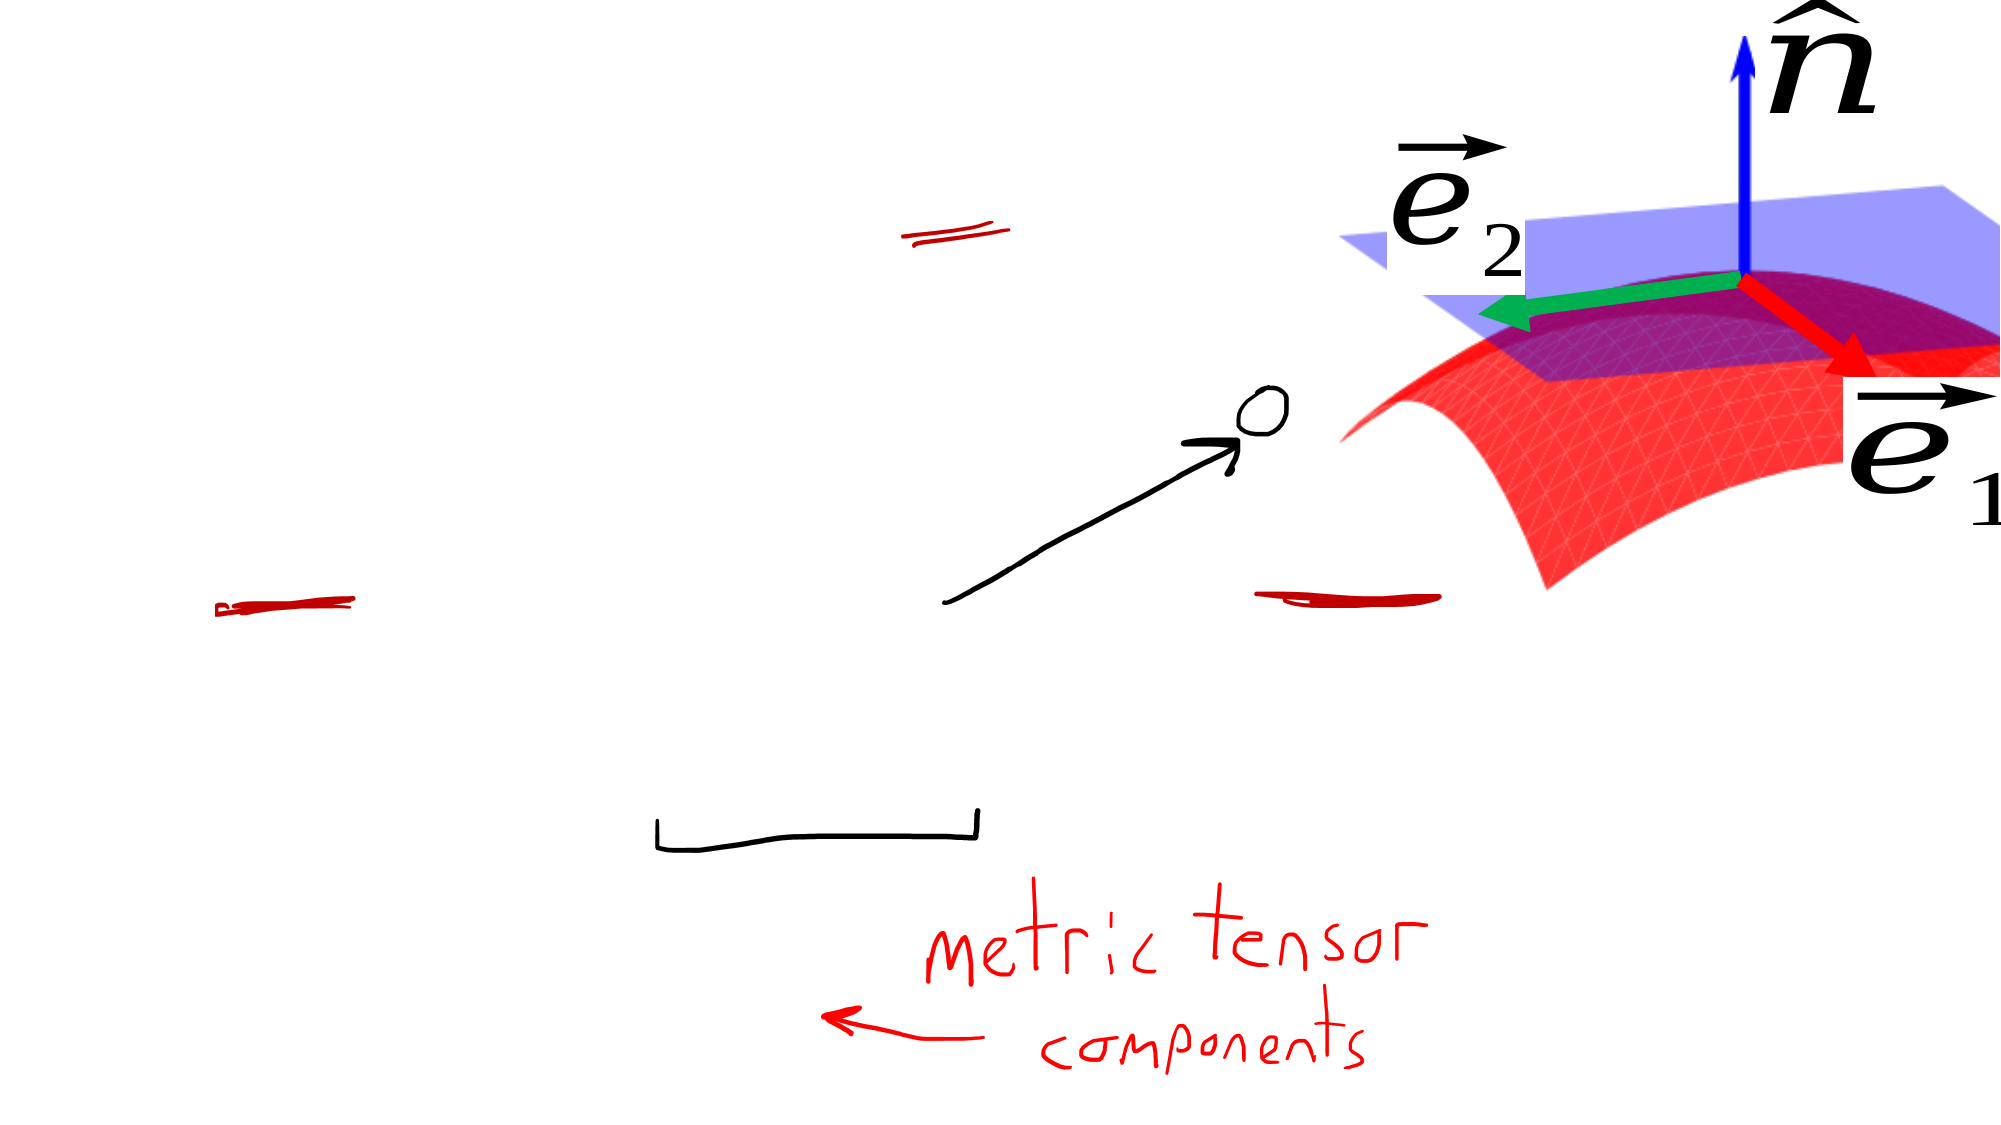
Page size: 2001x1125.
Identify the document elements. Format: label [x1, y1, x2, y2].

picture [215, 221, 1451, 1085]
text_box [1339, 0, 2000, 593]
